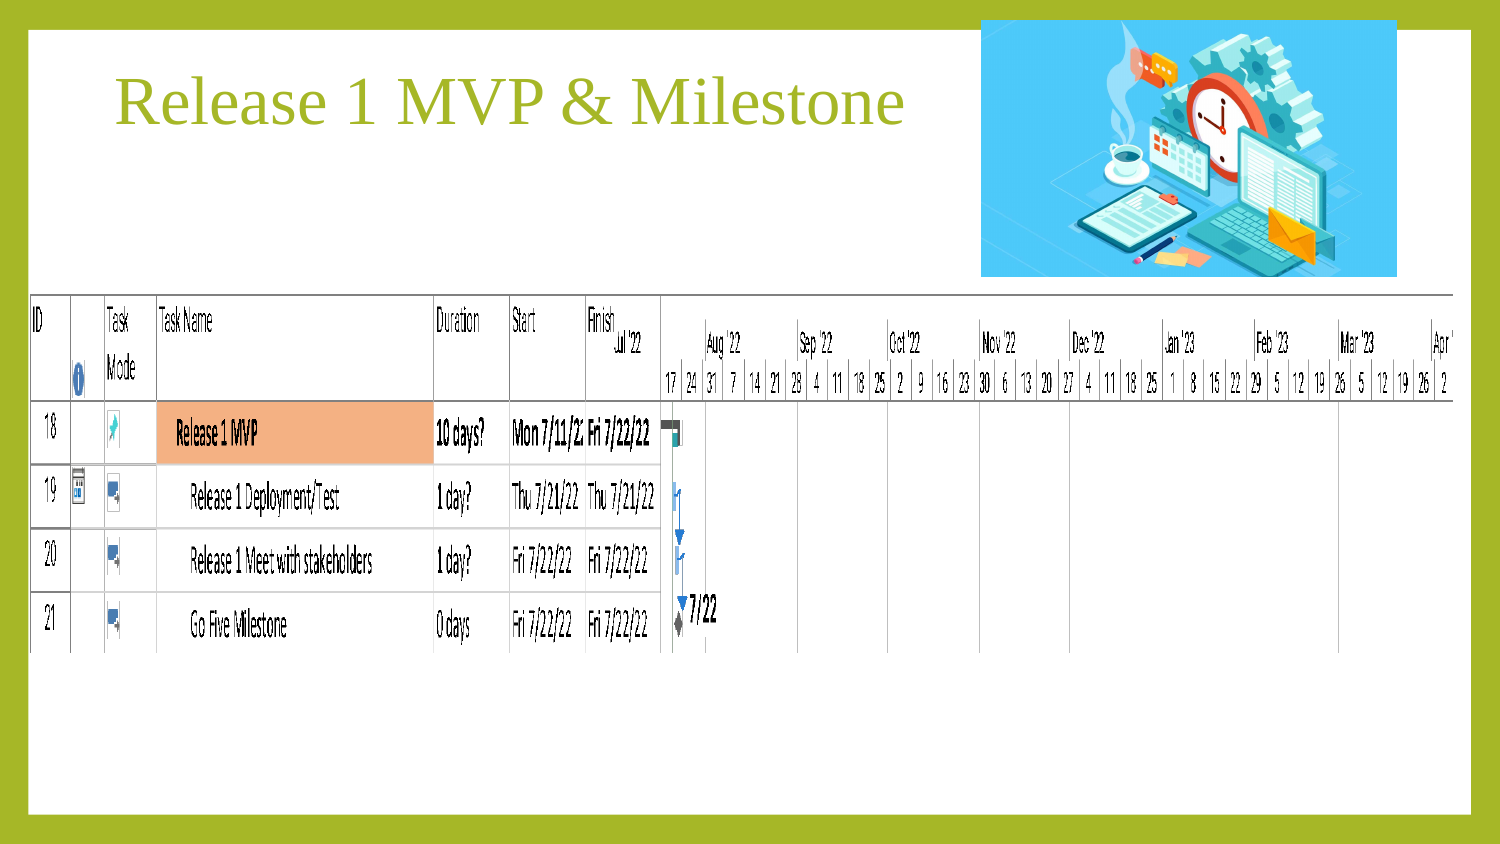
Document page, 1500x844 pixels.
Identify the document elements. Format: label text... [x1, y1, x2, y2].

picture [981, 20, 1397, 277]
title Release 1 MVP & Milestone [103, 44, 976, 242]
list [29, 294, 1454, 654]
